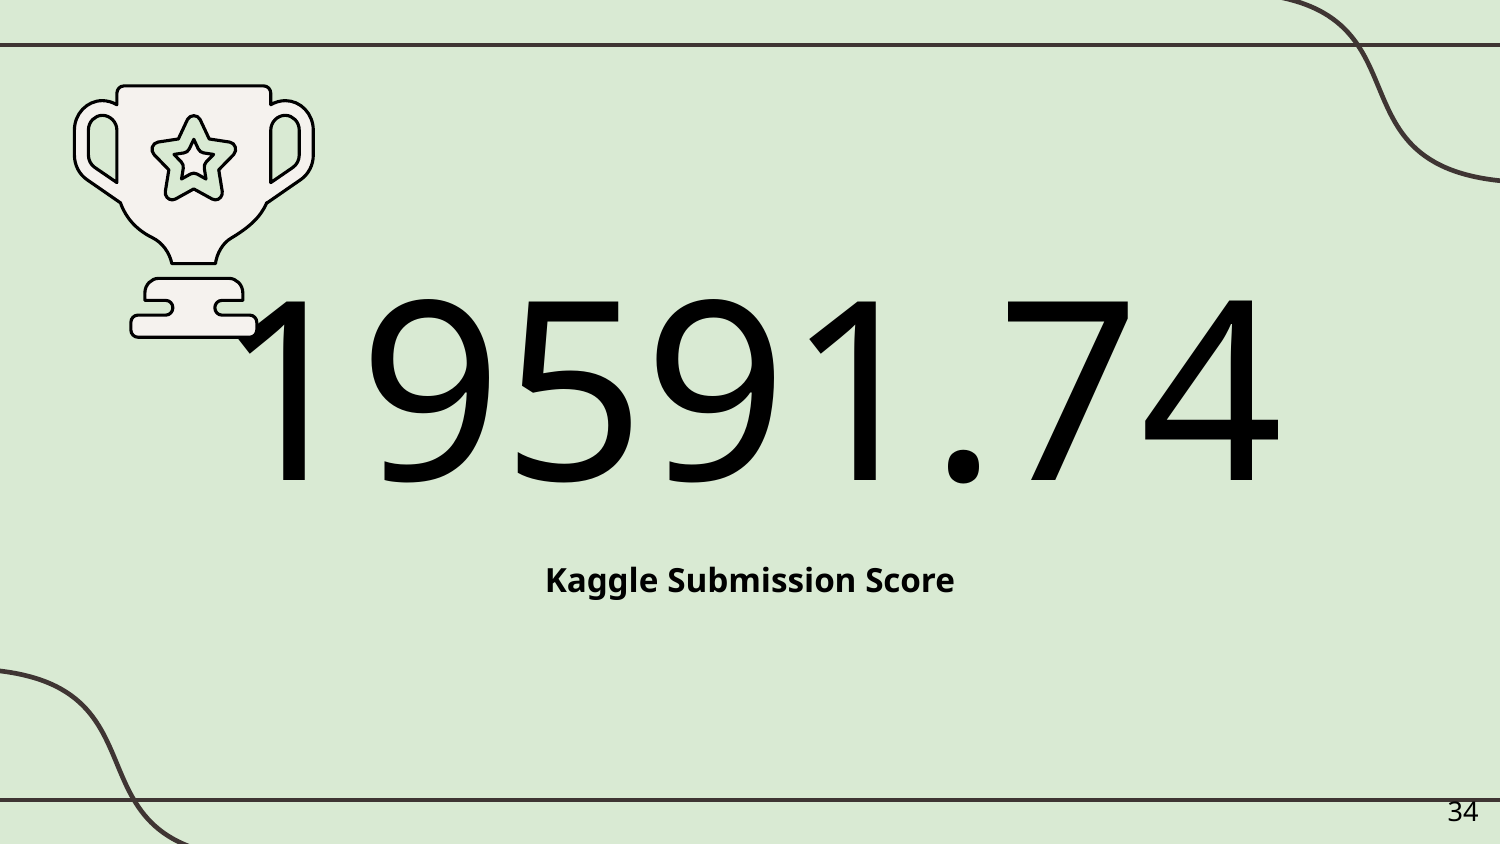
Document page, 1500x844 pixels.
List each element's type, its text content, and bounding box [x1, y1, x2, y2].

slide_number 34 [1403, 779, 1494, 844]
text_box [74, 85, 314, 338]
title 19591.74 [116, 245, 1383, 516]
subtitle Kaggle Submission Score [248, 537, 1253, 600]
